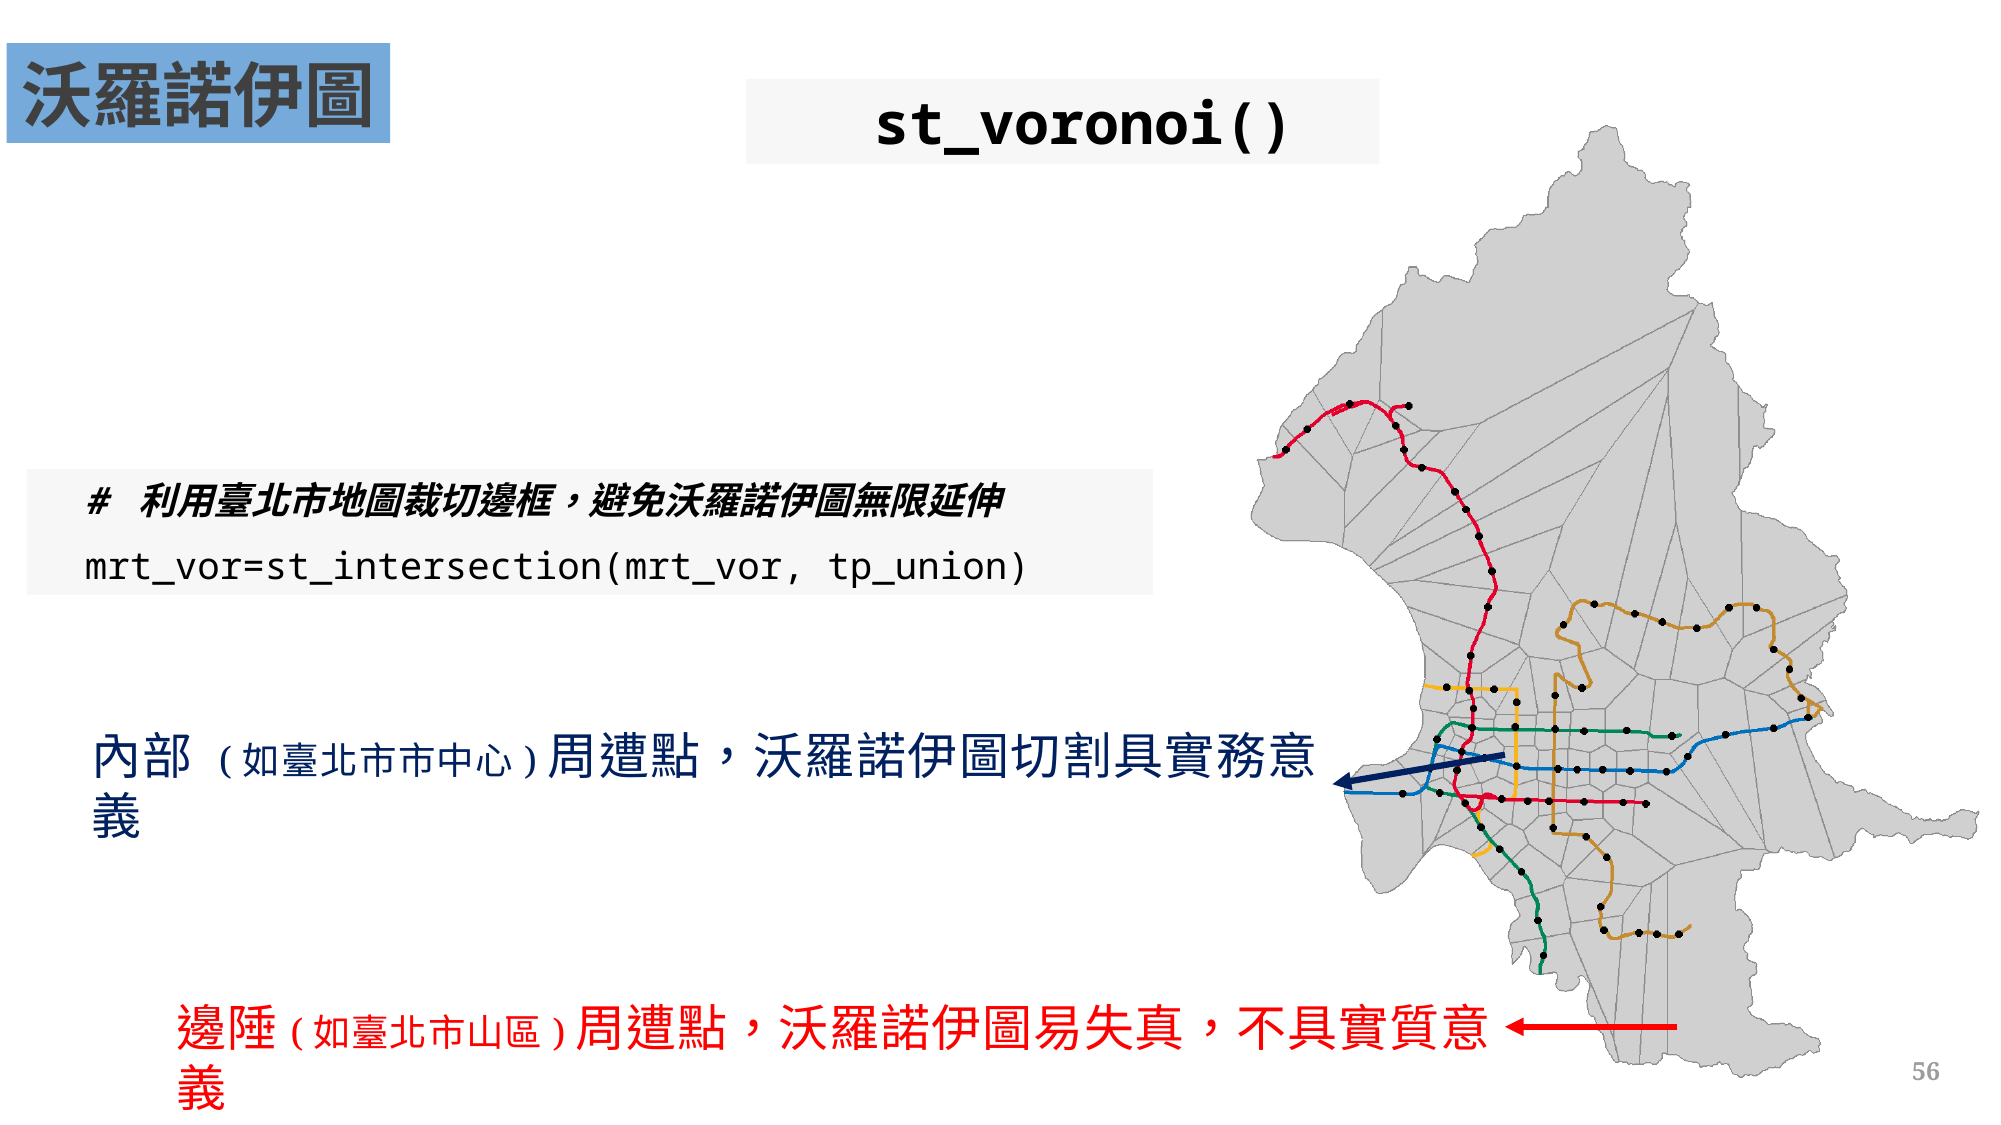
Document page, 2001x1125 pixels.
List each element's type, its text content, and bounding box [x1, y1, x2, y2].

text_box 沃羅諾伊圖 [6, 43, 391, 143]
text_box 內部 (如臺北市市中心)周遭點，沃羅諾伊圖切割具實務意義 [76, 716, 1200, 852]
text_box # 利用臺北市地圖裁切邊框，避免沃羅諾伊圖無限延伸 mrt_vor=st_intersection(mrt_vor, tp_union) [26, 469, 1153, 595]
text_box st_voronoi() [746, 78, 1200, 164]
text_box 邊陲(如臺北市山區)周遭點，沃羅諾伊圖易失真，不具實質意義 [161, 988, 1200, 1124]
picture [1200, 78, 2000, 1125]
